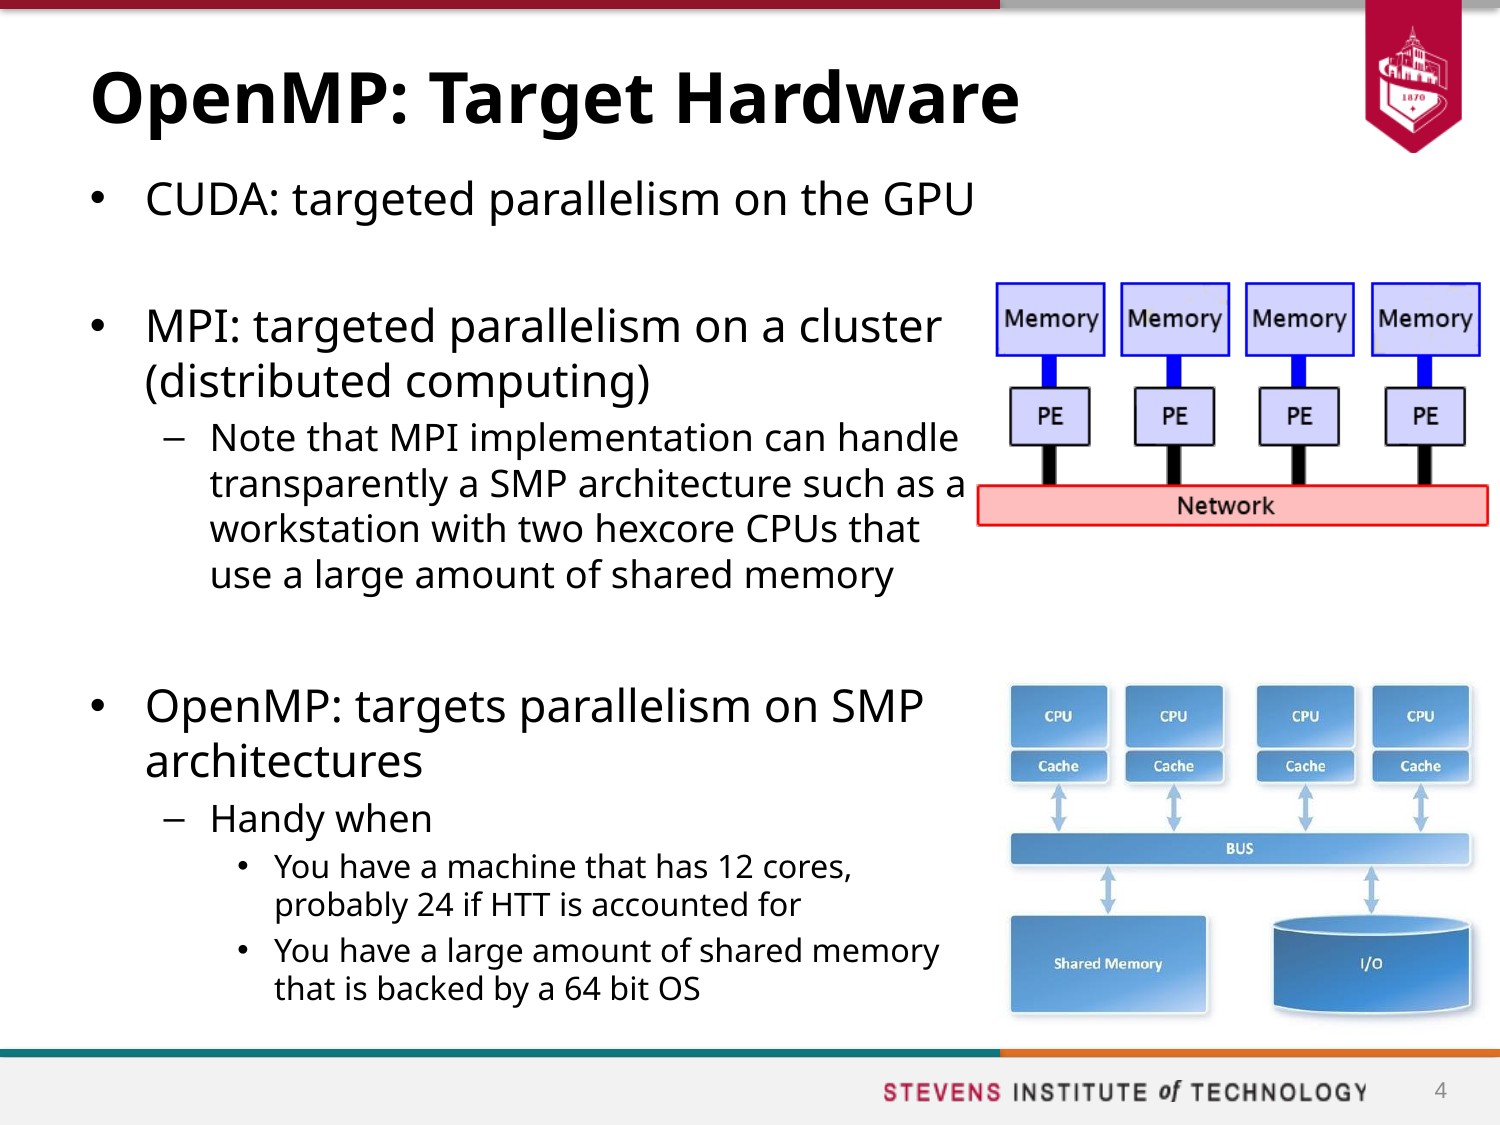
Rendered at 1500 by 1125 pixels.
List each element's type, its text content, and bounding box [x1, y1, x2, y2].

picture [958, 262, 1500, 548]
list CUDA: targeted parallelism on the GPU MPI: targeted parallelism on a cluster (distributed computing) Note that MPI implementation can handle transparently a SMP architecture such as a workstation with two hexcore CPUs that use a large amount of shared memory OpenMP: targets parallelism on SMP architectures Handy when You have a machine that has 12 cores, probably 24 if HTT is accounted for You have a large amount of shared memory that is backed by a 64 bit OS [75, 162, 1000, 1038]
title OpenMP: Target Hardware [75, 45, 1425, 233]
picture [999, 674, 1500, 1043]
slide_number 4 [1401, 1059, 1481, 1120]
